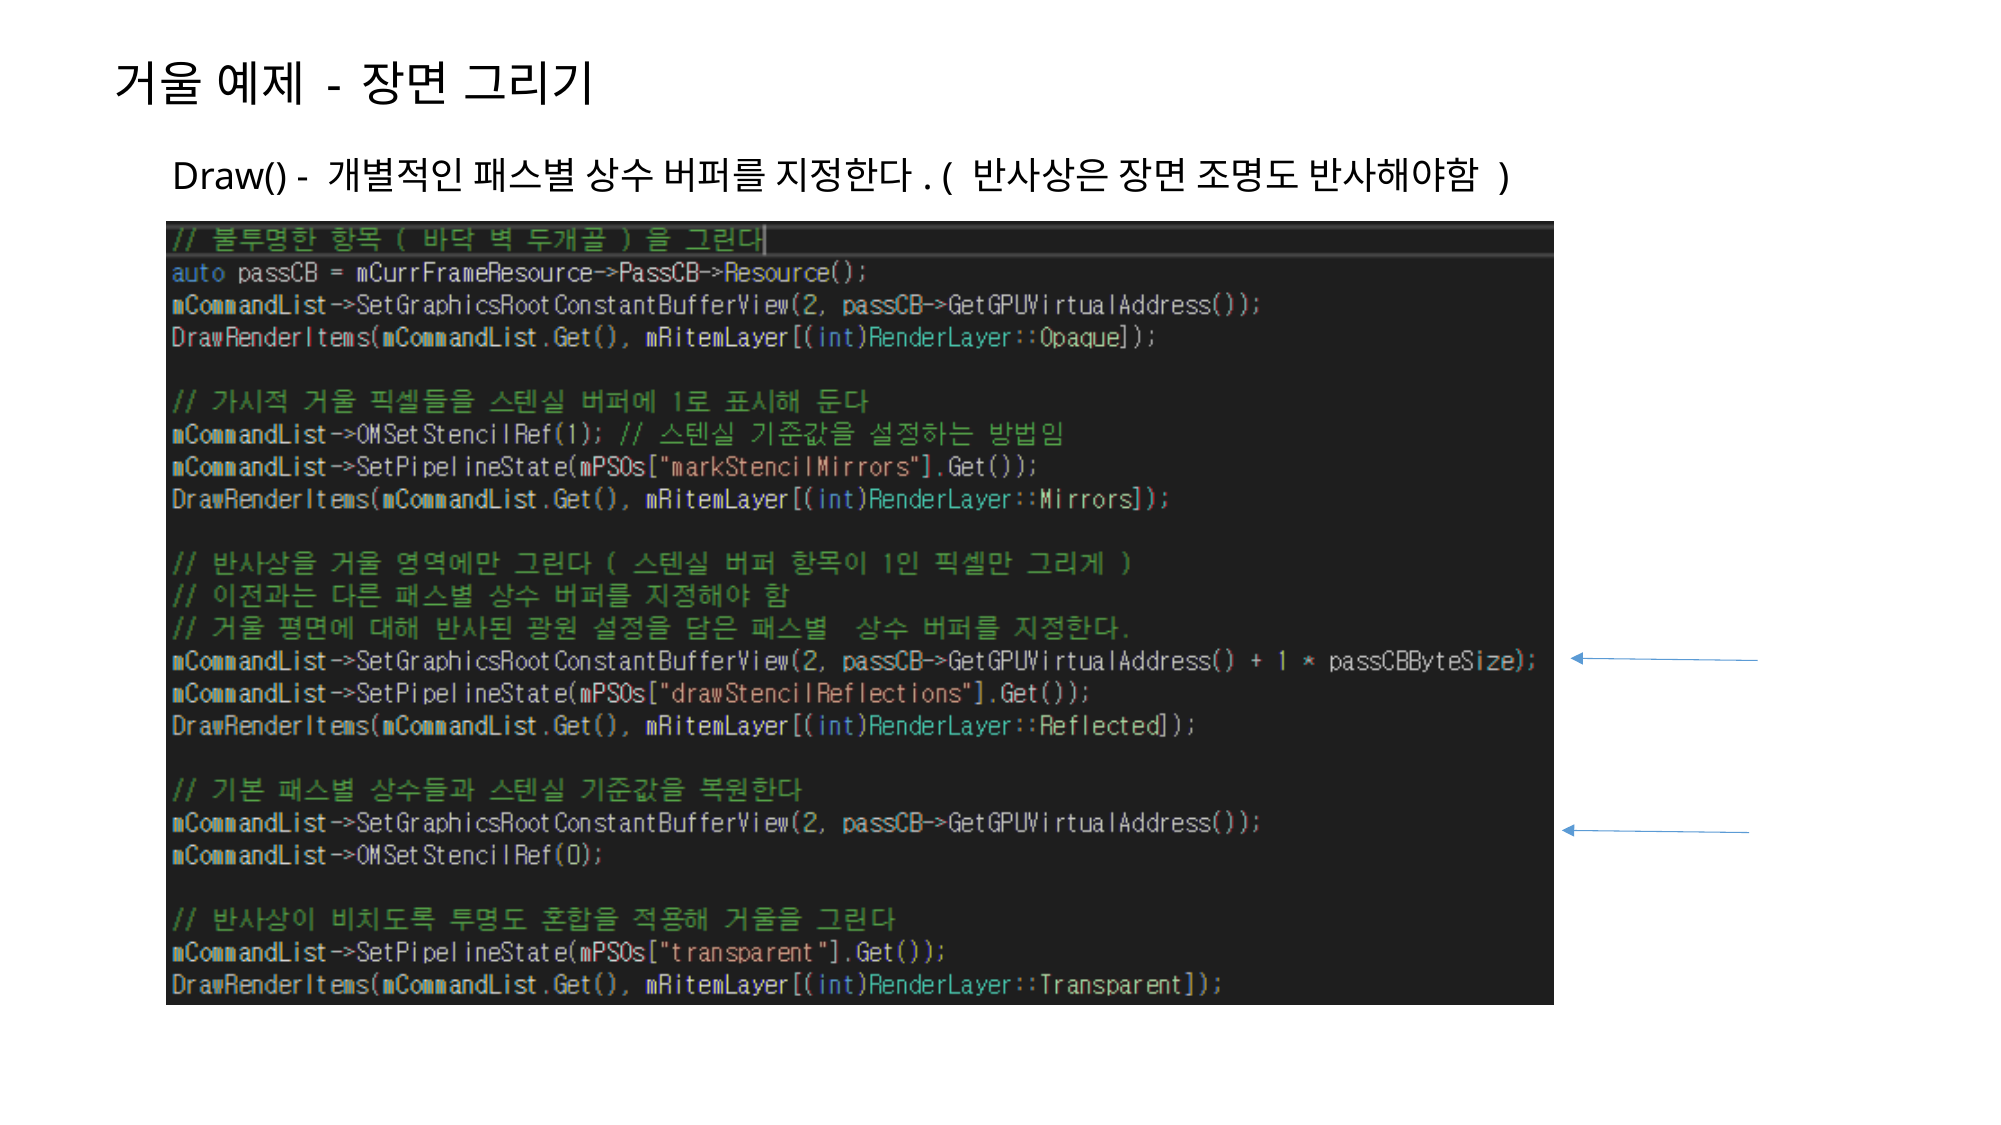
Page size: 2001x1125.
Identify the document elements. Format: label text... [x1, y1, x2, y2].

picture [166, 221, 1554, 1005]
text_box Draw() - 개별적인 패스별 상수 버퍼를 지정한다. ( 반사상은 장면 조명도 반사해야함 ) [157, 144, 1638, 205]
title 거울 예제 - 장면 그리기 [99, 45, 1901, 119]
list [99, 141, 1901, 1019]
